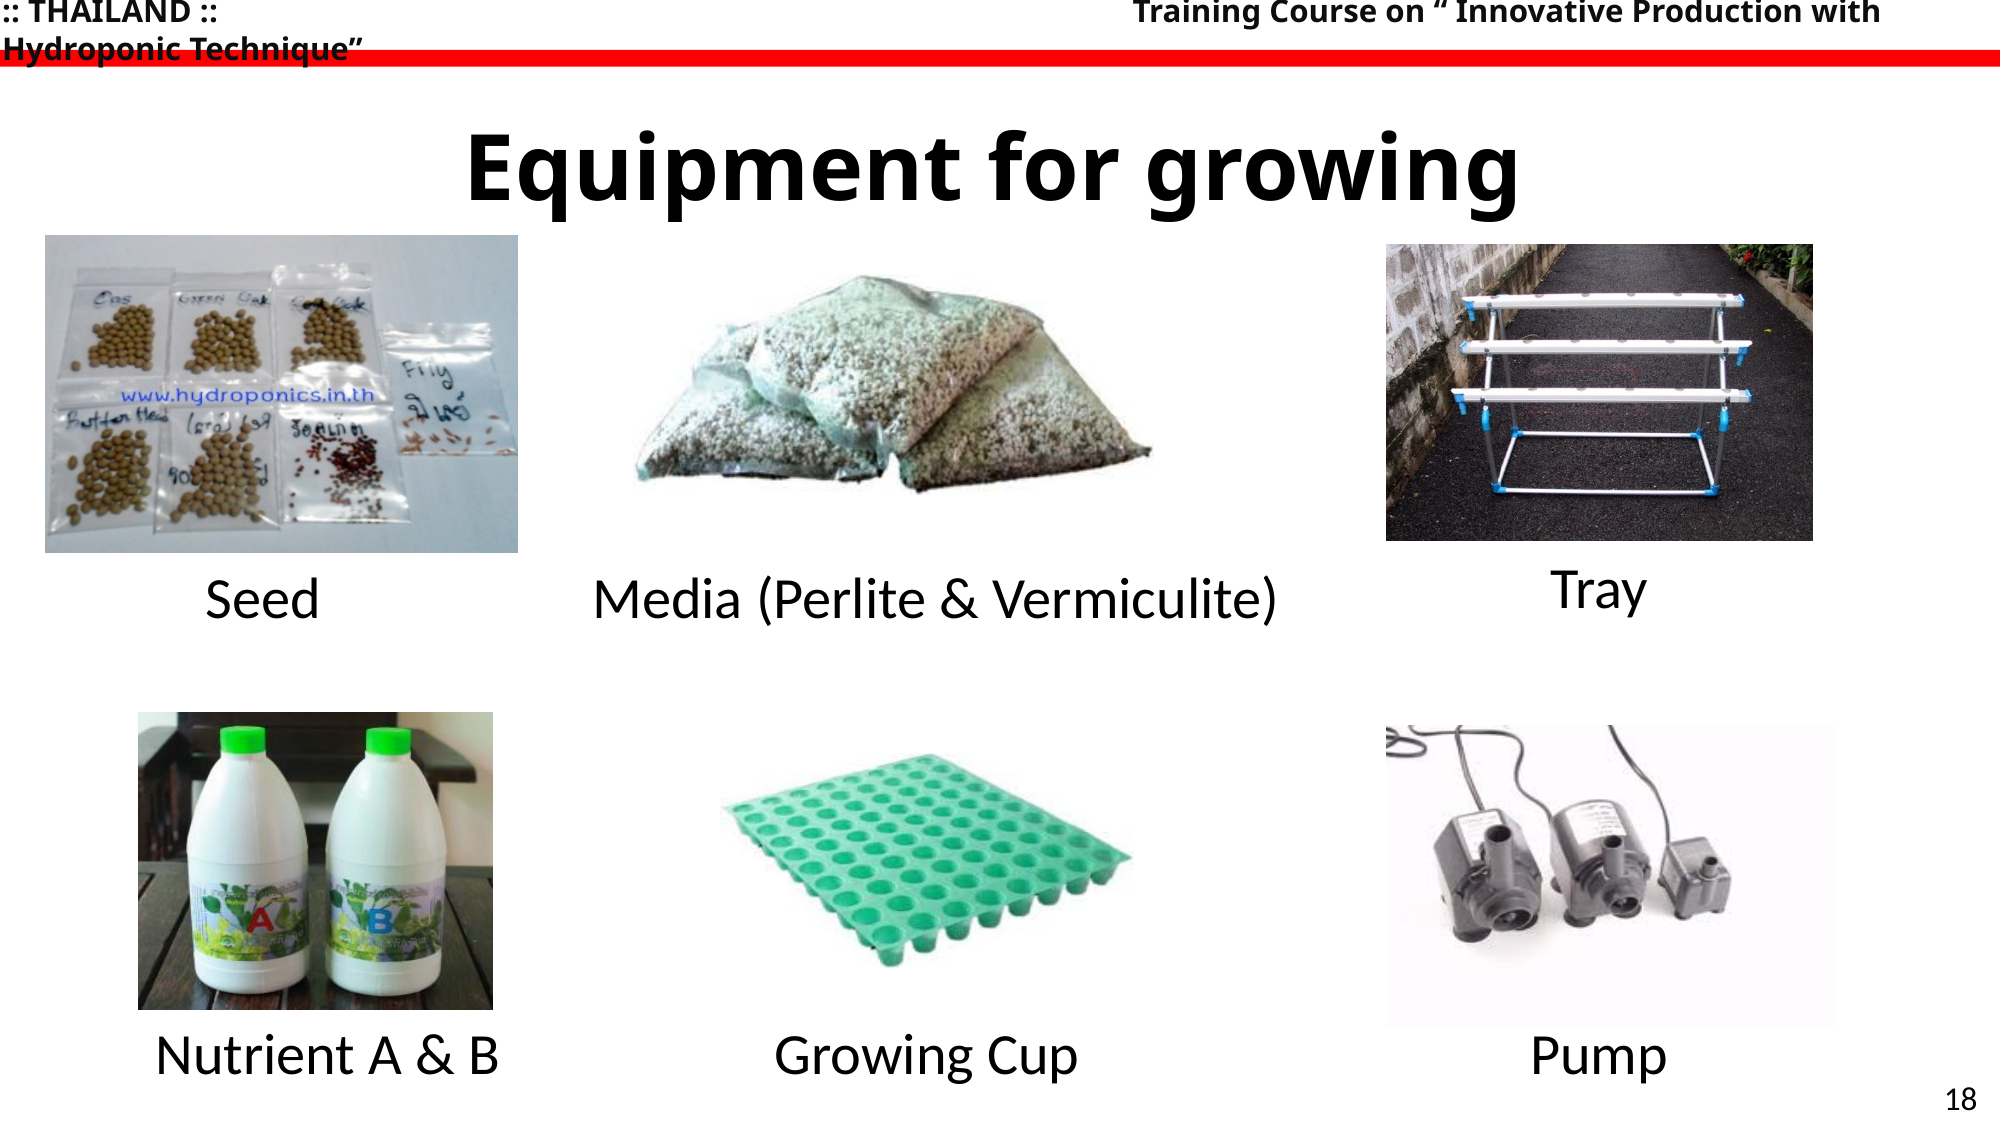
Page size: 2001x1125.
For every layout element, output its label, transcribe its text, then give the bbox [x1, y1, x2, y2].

picture [633, 274, 1154, 495]
text_box Equipment for growing [153, 58, 1834, 228]
picture [1386, 725, 1834, 1027]
picture [720, 753, 1134, 968]
text_box Media (Perlite & Vermiculite) [577, 553, 1295, 638]
text_box Tray [1535, 542, 1663, 628]
picture [1386, 244, 1813, 541]
text_box Seed [190, 554, 336, 638]
text_box 18 [1929, 1069, 1993, 1125]
text_box Growing Cup [759, 1009, 1095, 1094]
picture [138, 712, 493, 1010]
picture [45, 235, 518, 554]
text_box Pump [1515, 1027, 1683, 1094]
text_box Nutrient A & B [140, 1009, 516, 1094]
text_box :: THAILAND :: Training Course on “ Innovative Production with Hydroponic Technique” [0, 0, 2000, 67]
